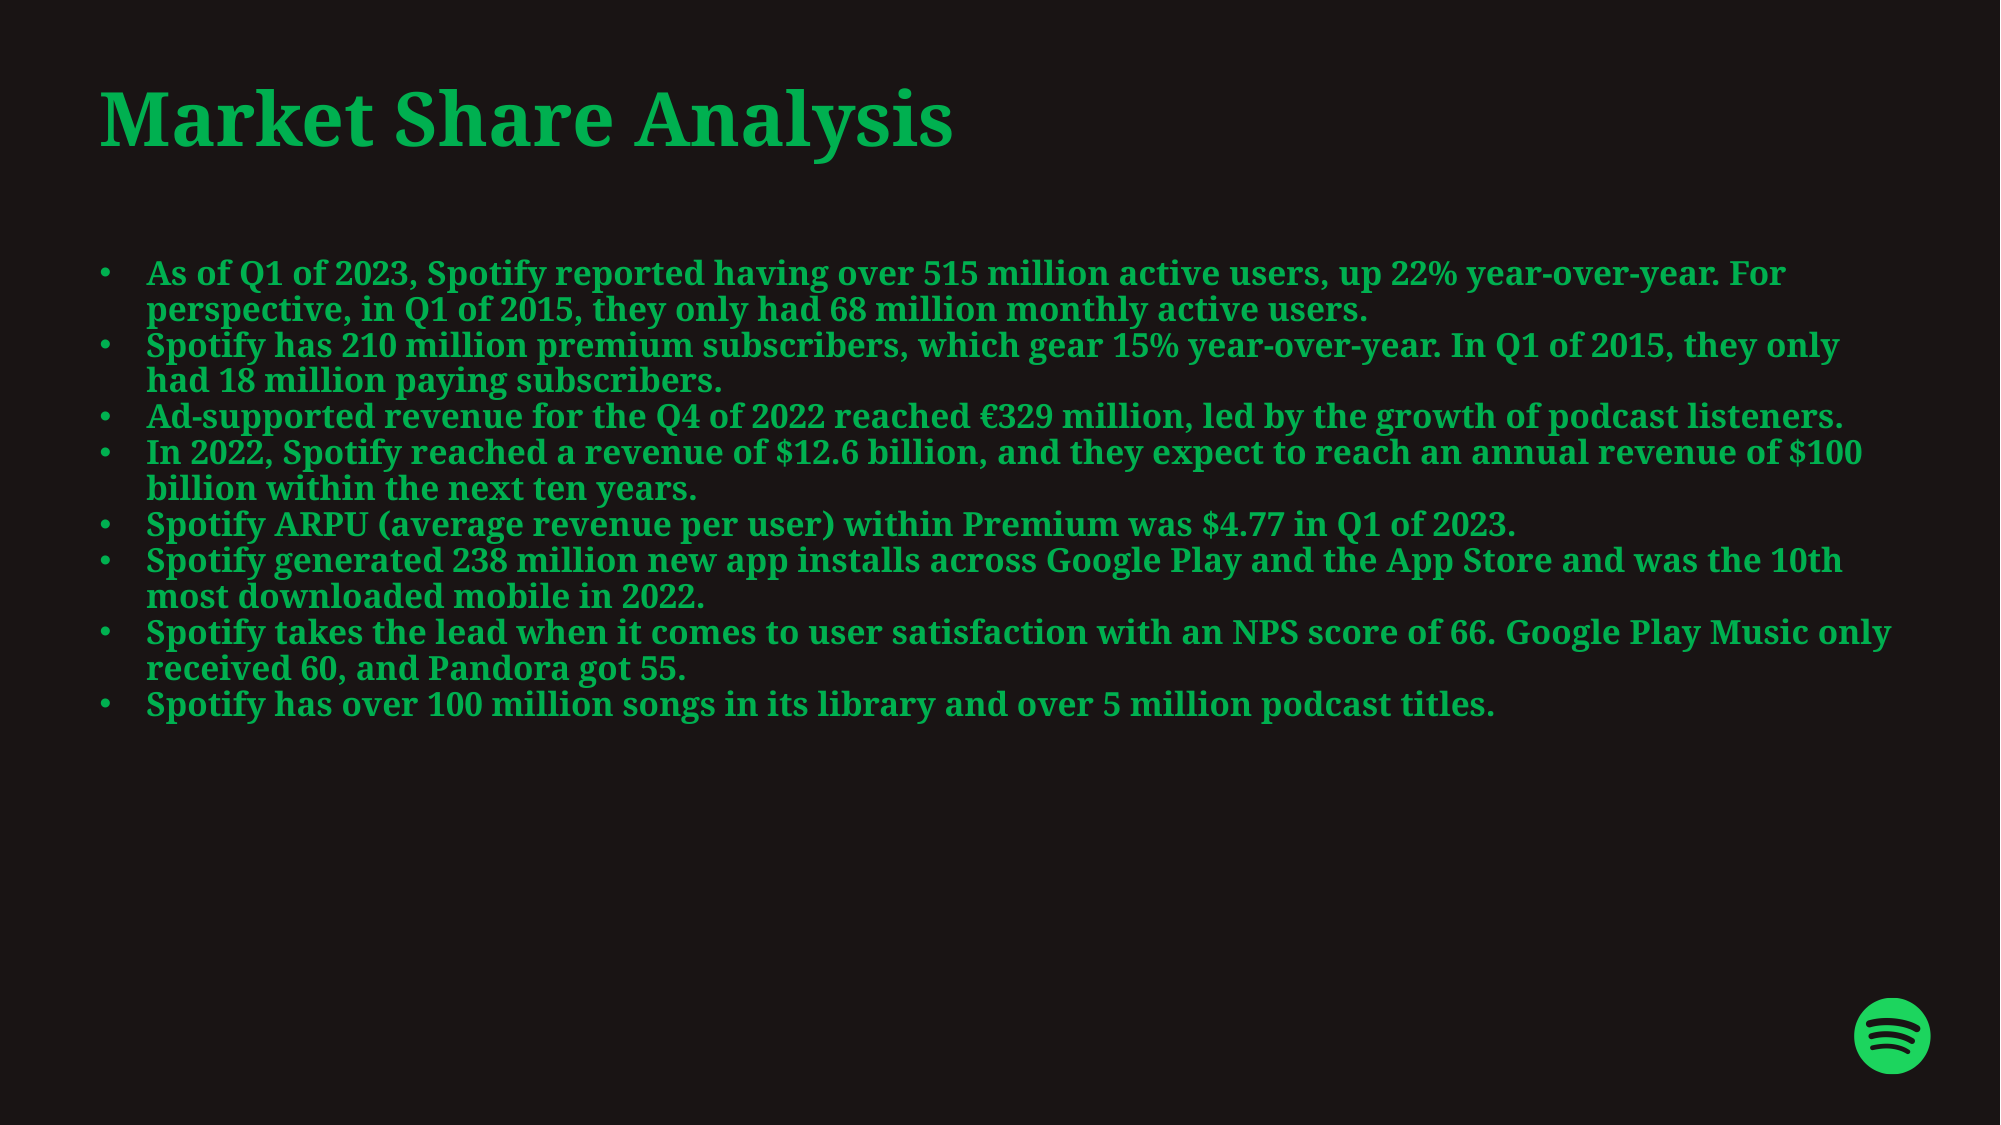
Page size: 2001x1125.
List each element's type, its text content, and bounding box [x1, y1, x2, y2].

text_box Market Share Analysis [84, 13, 1810, 231]
text_box As of Q1 of 2023, Spotify reported having over 515 million active users, up 22% year-over-year. For perspective, in Q1 of 2015, they only had 68 million monthly active users. Spotify has 210 million premium subscribers, which gear 15% year-over-year. In Q1 of 2015, they only had 18 million paying subscribers. Ad-supported revenue for the Q4 of 2022 reached €329 million, led by the growth of podcast listeners. In 2022, Spotify reached a revenue of $12.6 billion, and they expect to reach an annual revenue of $100 billion within the next ten years. Spotify ARPU (average revenue per user) within Premium was $4.77 in Q1 of 2023. Spotify generated 238 million new app installs across Google Play and the App Store and was the 10th most downloaded mobile in 2022. Spotify takes the lead when it comes to user satisfaction with an NPS score of 66. Google Play Music only received 60, and Pandora got 55. Spotify has over 100 million songs in its library and over 5 million podcast titles. [84, 249, 1912, 731]
picture [1846, 988, 1941, 1084]
